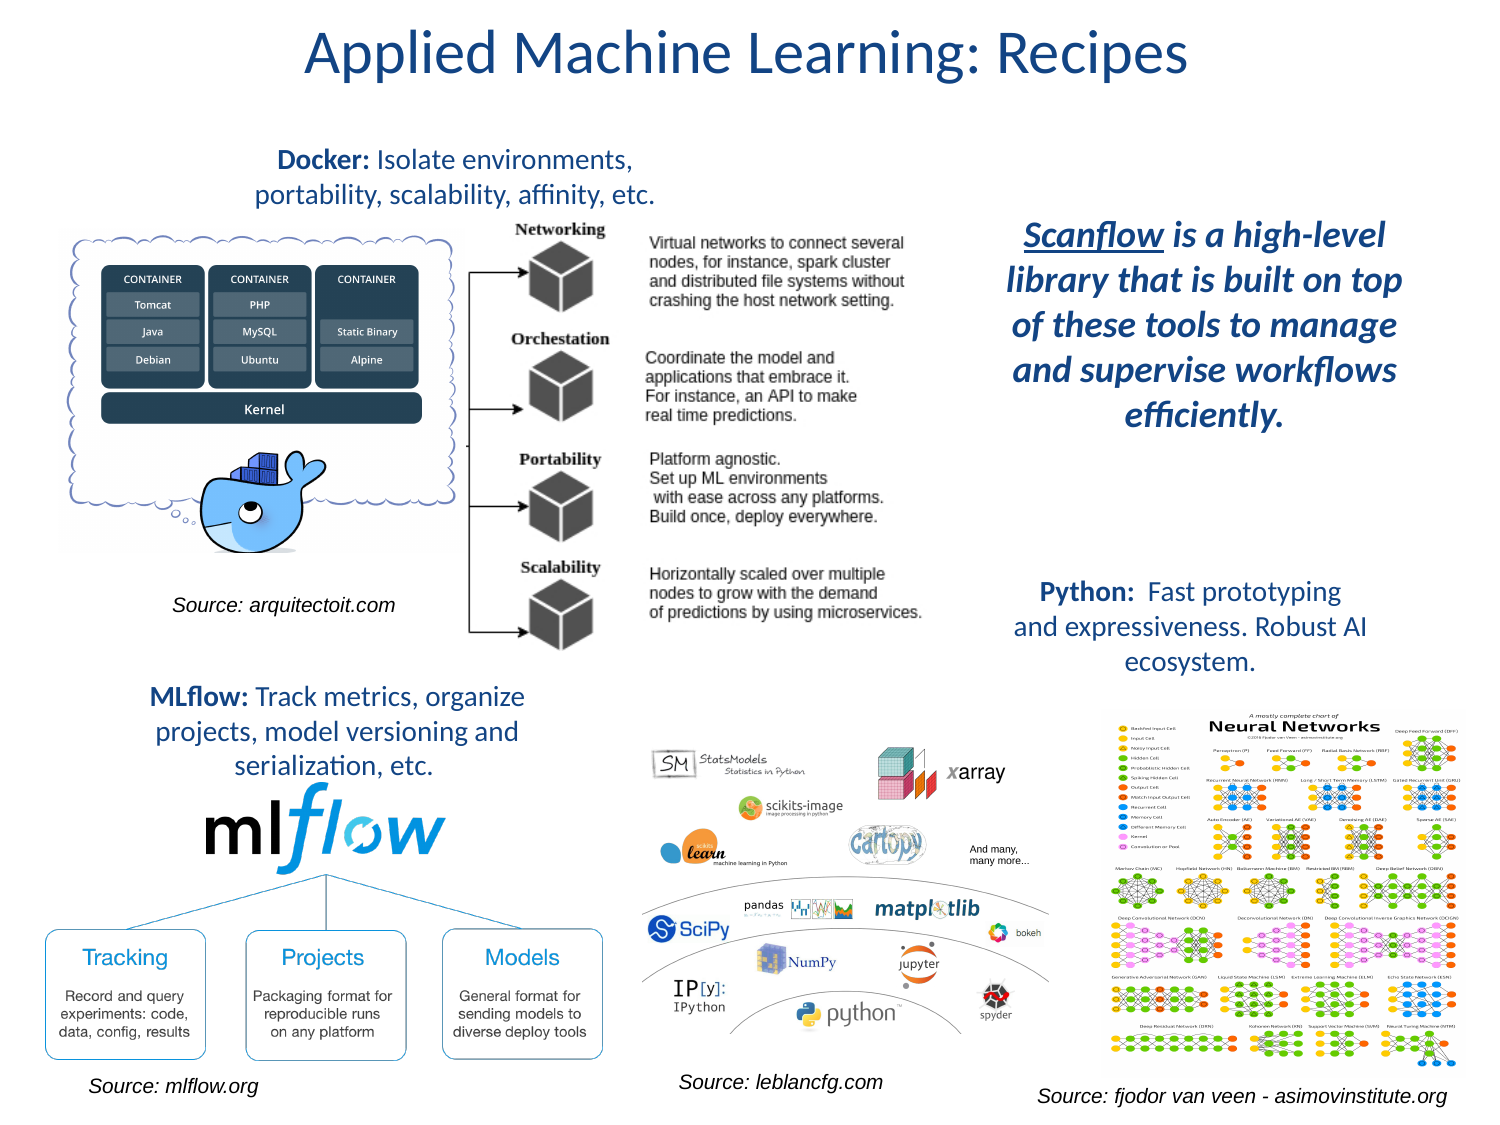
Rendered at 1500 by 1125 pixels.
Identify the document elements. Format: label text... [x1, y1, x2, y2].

picture [1101, 709, 1466, 1078]
text_box Source: arquitectoit.com [157, 577, 460, 624]
picture [57, 219, 929, 652]
text_box Applied Machine Learning: Recipes [14, 0, 1480, 100]
text_box Source: mlflow.org [73, 1068, 495, 1105]
text_box Source: fjodor van veen - asimovinstitute.org [1022, 1067, 1478, 1115]
picture [641, 729, 1049, 1035]
picture [45, 782, 603, 1061]
text_box Scanflow is a high-level library that is built on top of these tools to manage and supervise workflows efficiently. [990, 213, 1419, 432]
text_box MLflow: Track metrics, organize projects, model versioning and serialization, etc. [102, 701, 572, 758]
text_box Python: Fast prototyping and expressiveness. Robust AI ecosystem. [956, 581, 1426, 703]
text_box Docker: Isolate environments, portability, scalability, affinity, etc. [220, 147, 690, 204]
text_box Source: leblancfg.com [663, 1053, 929, 1101]
